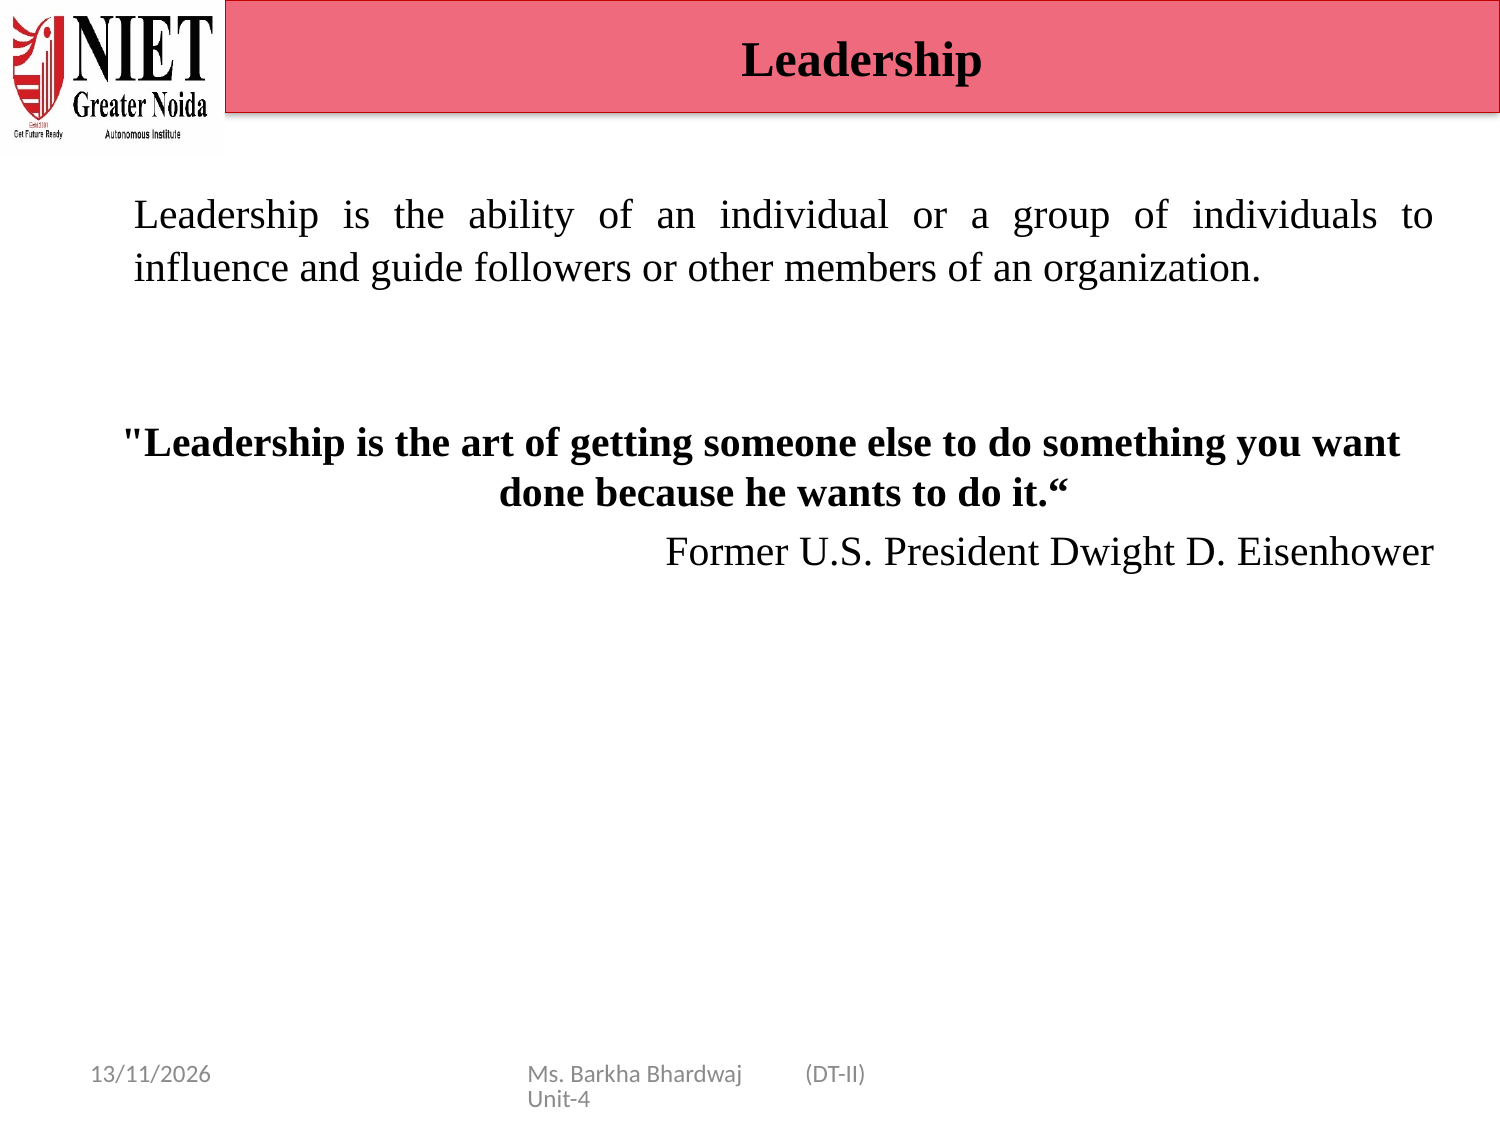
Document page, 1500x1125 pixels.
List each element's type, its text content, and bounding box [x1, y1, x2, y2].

footer Ms. Barkha Bhardwaj (DT-II) Unit-4 [512, 1042, 988, 1103]
text_box Leadership [226, 0, 1500, 113]
list Leadership is the ability of an individual or a group of individuals to influence and guide followers or other members of an organization. "Leadership is the art of getting someone else to do something you want done because he wants to do it.“ Former U.S. President Dwight D. Eisenhower [62, 162, 1450, 1025]
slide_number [75, 1042, 425, 1103]
picture [0, 0, 226, 156]
